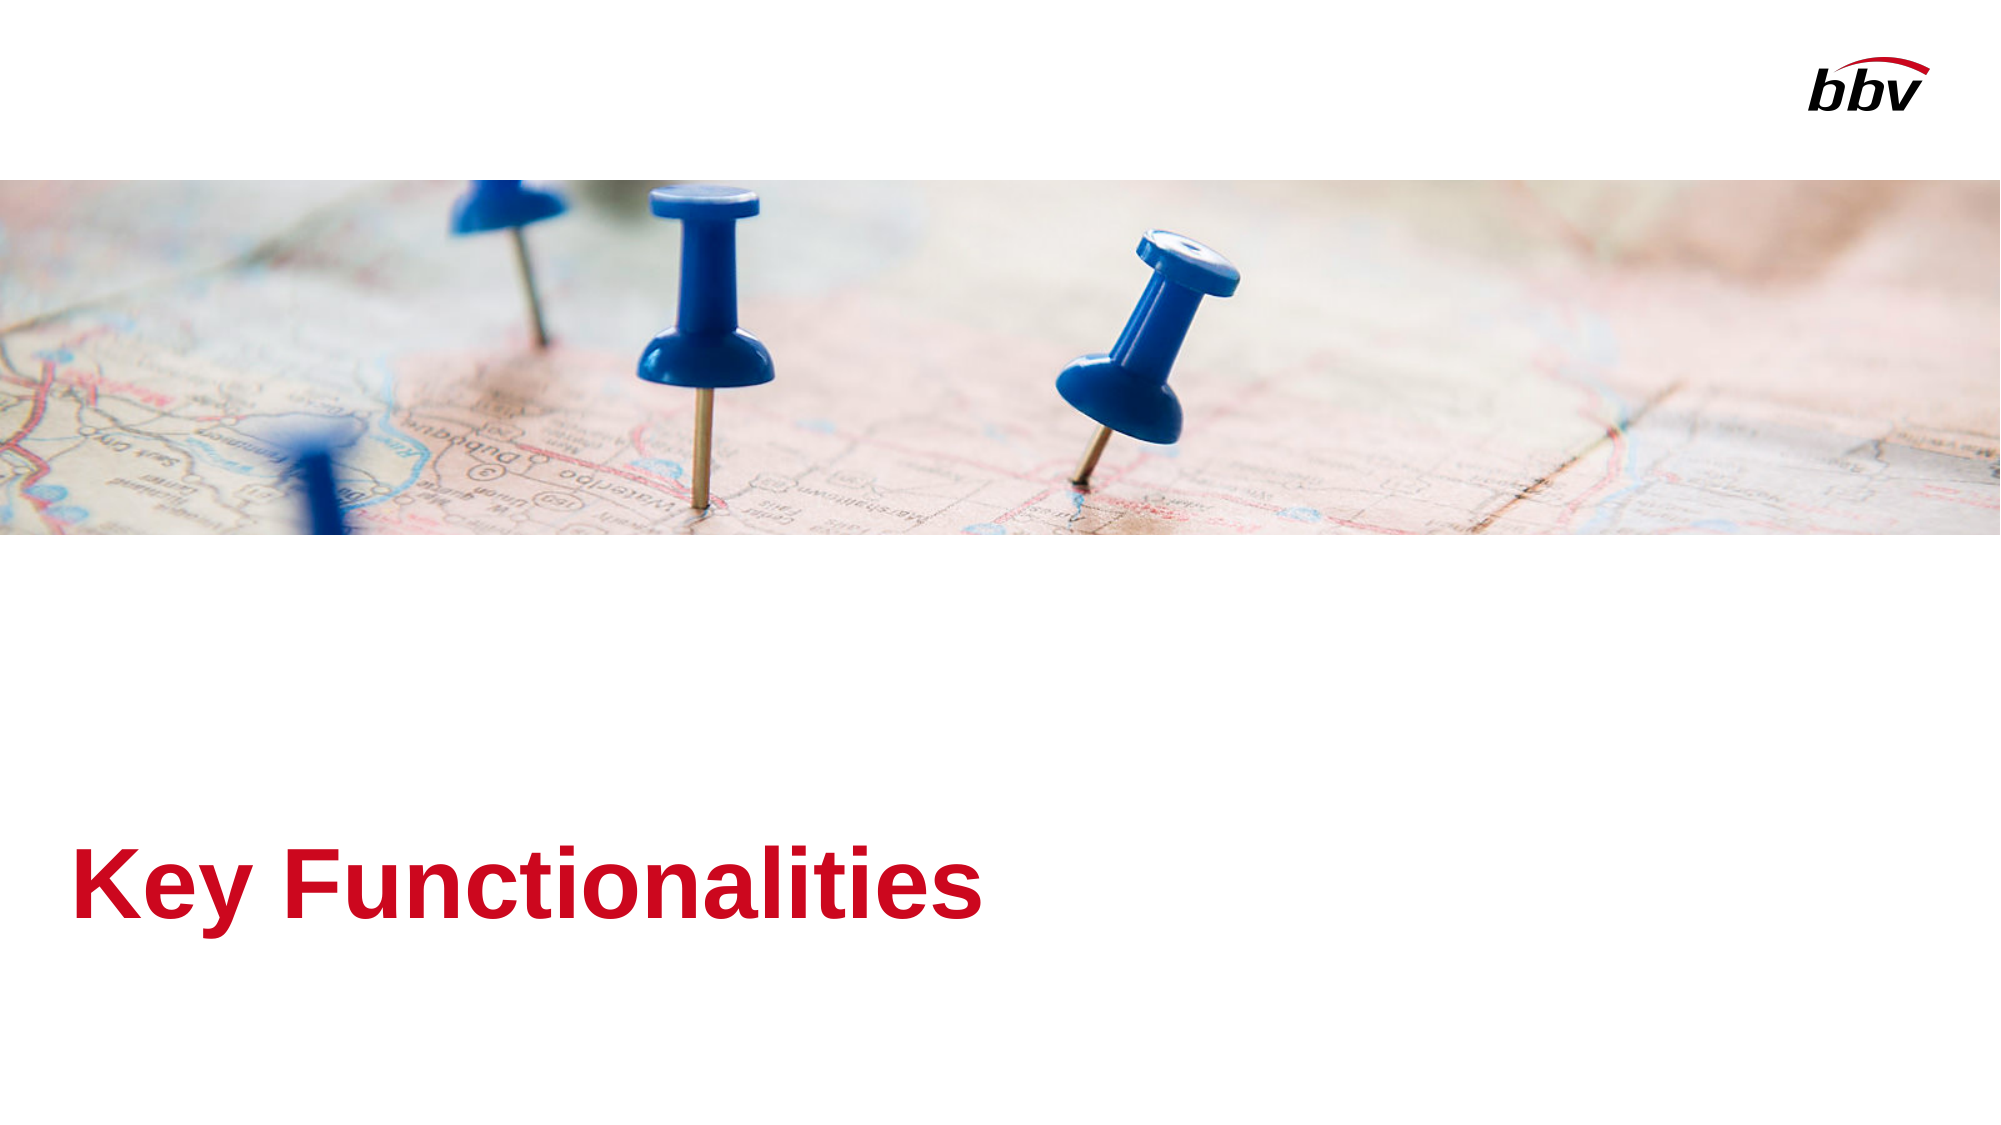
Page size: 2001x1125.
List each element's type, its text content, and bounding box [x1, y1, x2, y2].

picture [0, 179, 2000, 535]
picture [1808, 57, 1930, 111]
title Key Functionalities [70, 696, 1930, 939]
